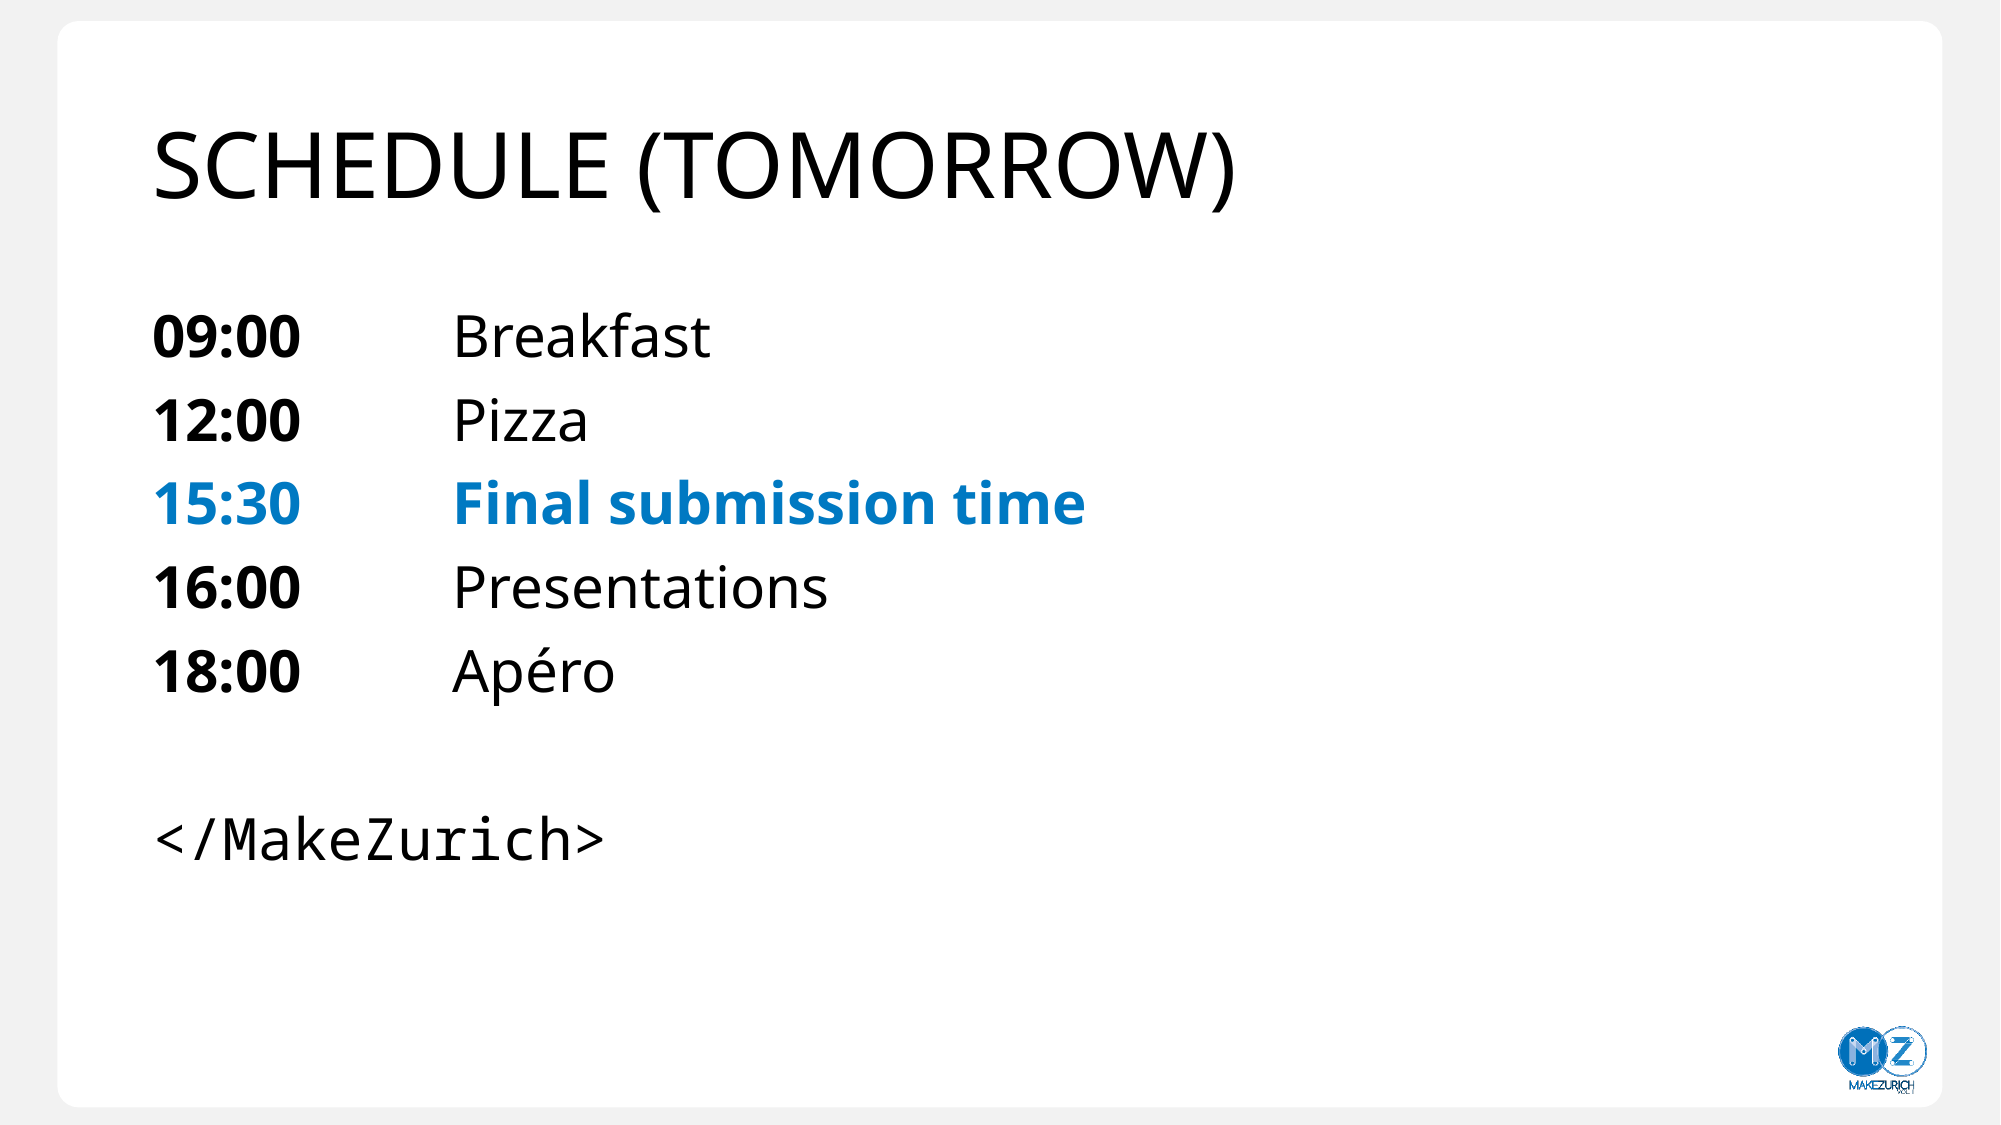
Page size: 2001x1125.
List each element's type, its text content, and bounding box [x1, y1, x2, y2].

picture [1838, 1026, 1927, 1094]
title Schedule (Tomorrow) [137, 59, 1863, 278]
list 09:00 Breakfast 12:00 Pizza 15:30 Final submission time 16:00 Presentations 18:00 Apéro </MakeZurich> [137, 299, 1863, 1014]
